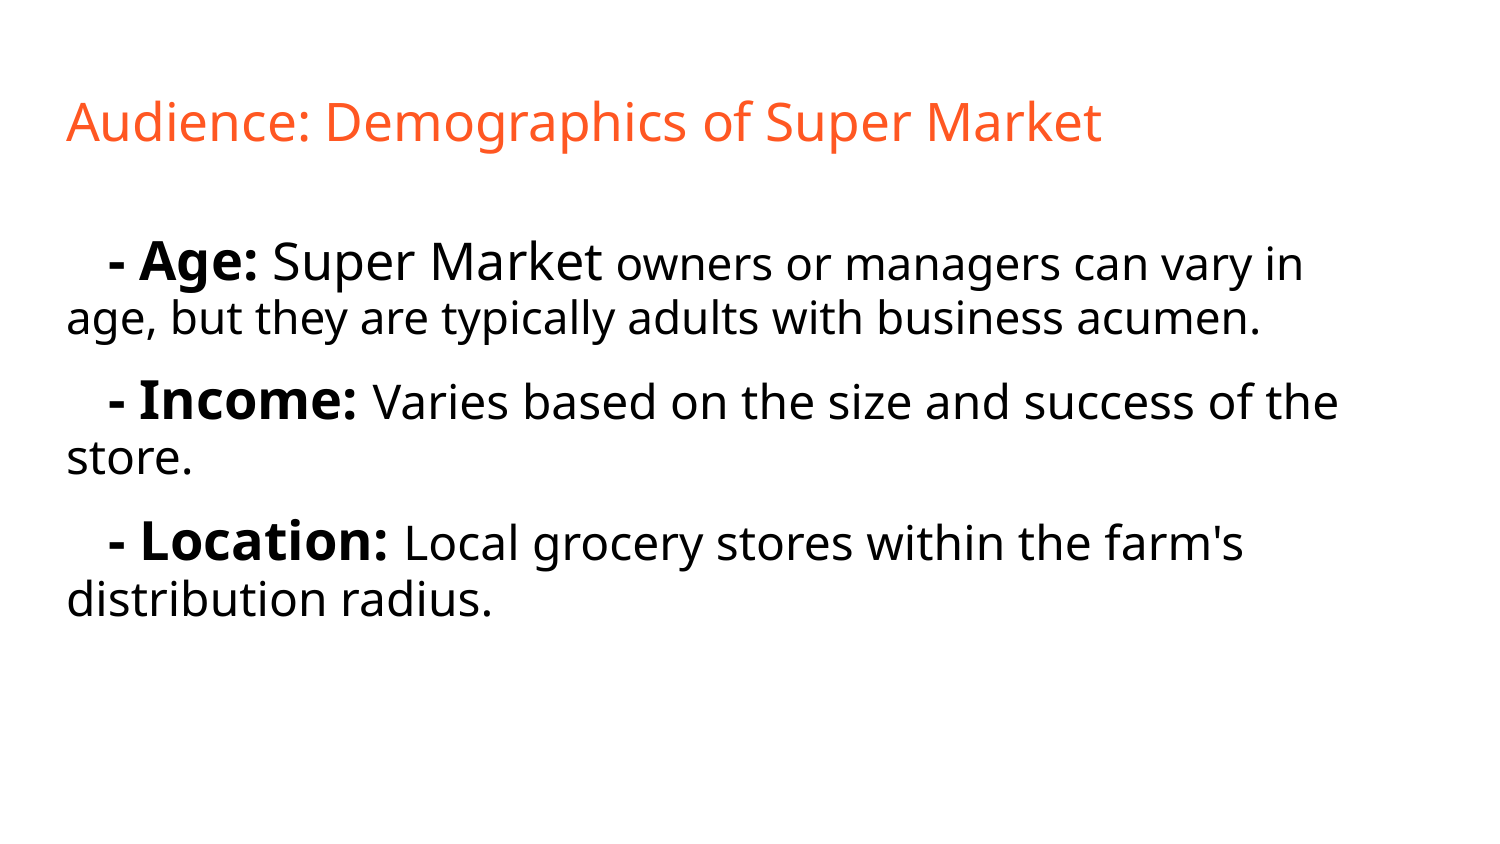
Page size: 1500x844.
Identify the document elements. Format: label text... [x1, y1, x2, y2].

title Audience: Demographics of Super Market [51, 72, 1449, 167]
list - Age: Super Market owners or managers can vary in age, but they are typically adults with business acumen. - Income: Varies based on the size and success of the store. - Location: Local grocery stores within the farm's distribution radius. [51, 205, 1404, 740]
